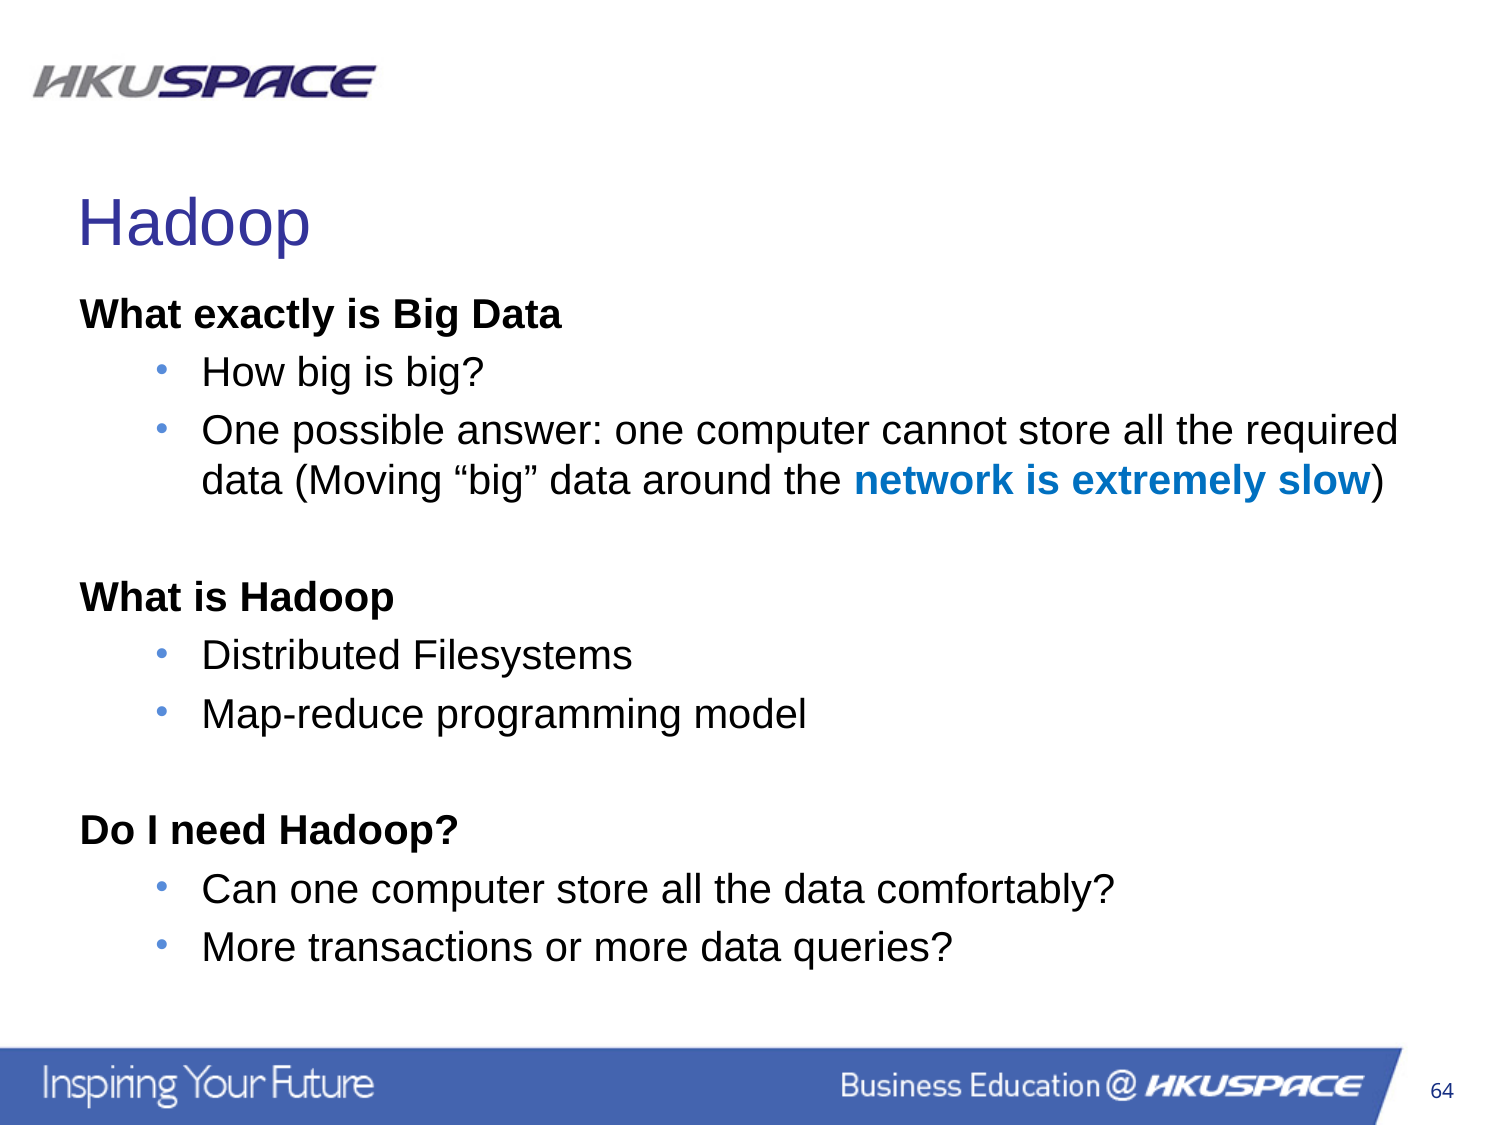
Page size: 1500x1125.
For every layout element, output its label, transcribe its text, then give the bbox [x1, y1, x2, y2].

title Hadoop [62, 101, 1388, 266]
slide_number 64 [1415, 1070, 1499, 1125]
text_box What exactly is Big Data How big is big? One possible answer: one computer cannot store all the required data (Moving “big” data around the network is extremely slow) What is Hadoop Distributed Filesystems Map-reduce programming model Do I need Hadoop? Can one computer store all the data comfortably? More transactions or more data queries? [64, 278, 1436, 1012]
picture [0, 0, 1500, 1125]
